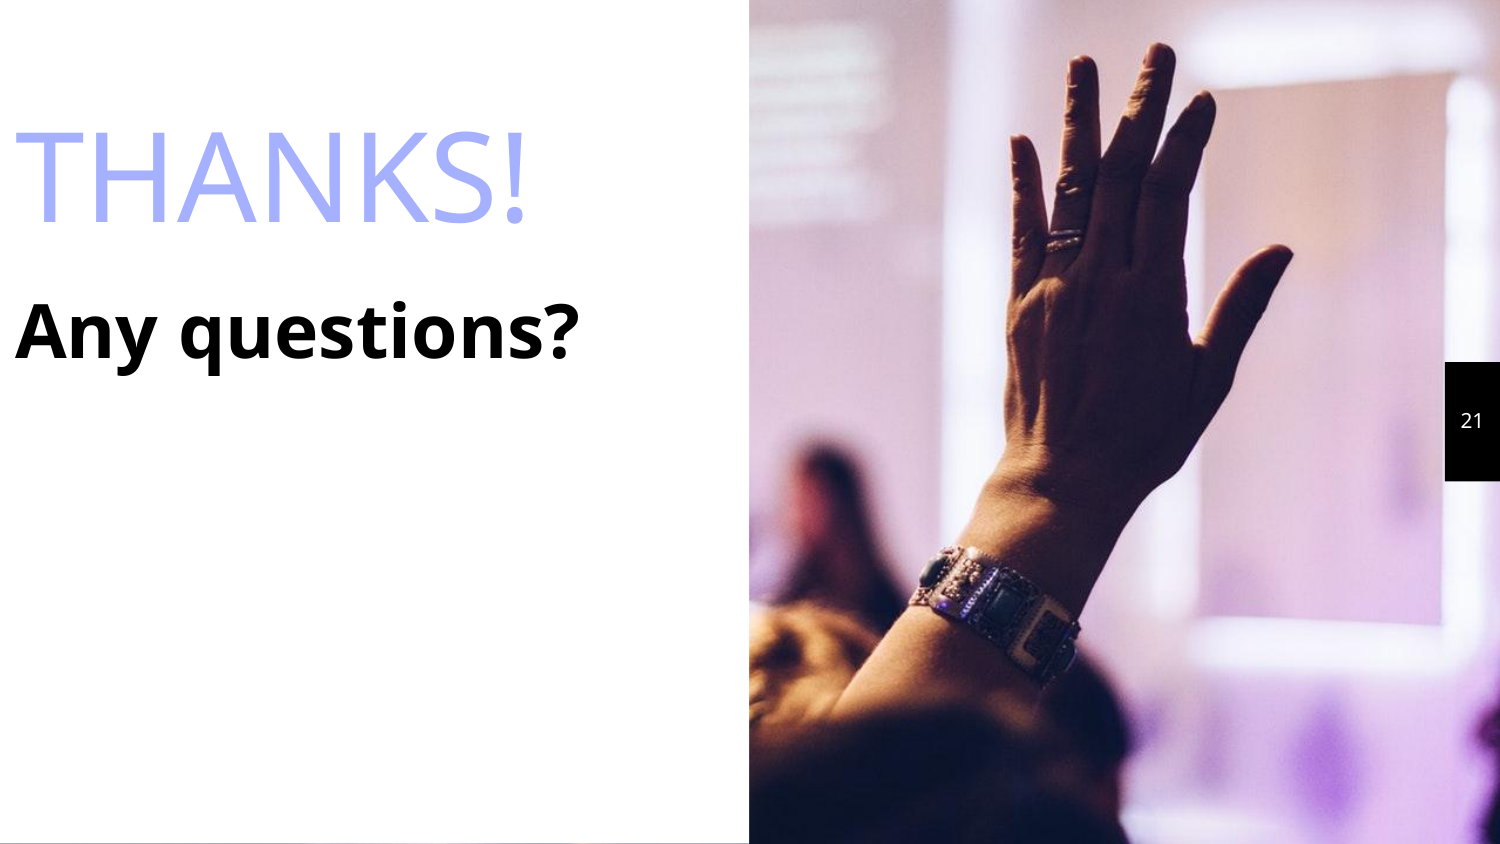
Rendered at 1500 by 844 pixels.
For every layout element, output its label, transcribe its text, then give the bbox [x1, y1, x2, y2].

picture [750, 0, 1500, 844]
subtitle Any questions? [0, 268, 798, 398]
slide_number 21 [1444, 362, 1500, 482]
title THANKS! [0, 72, 798, 263]
